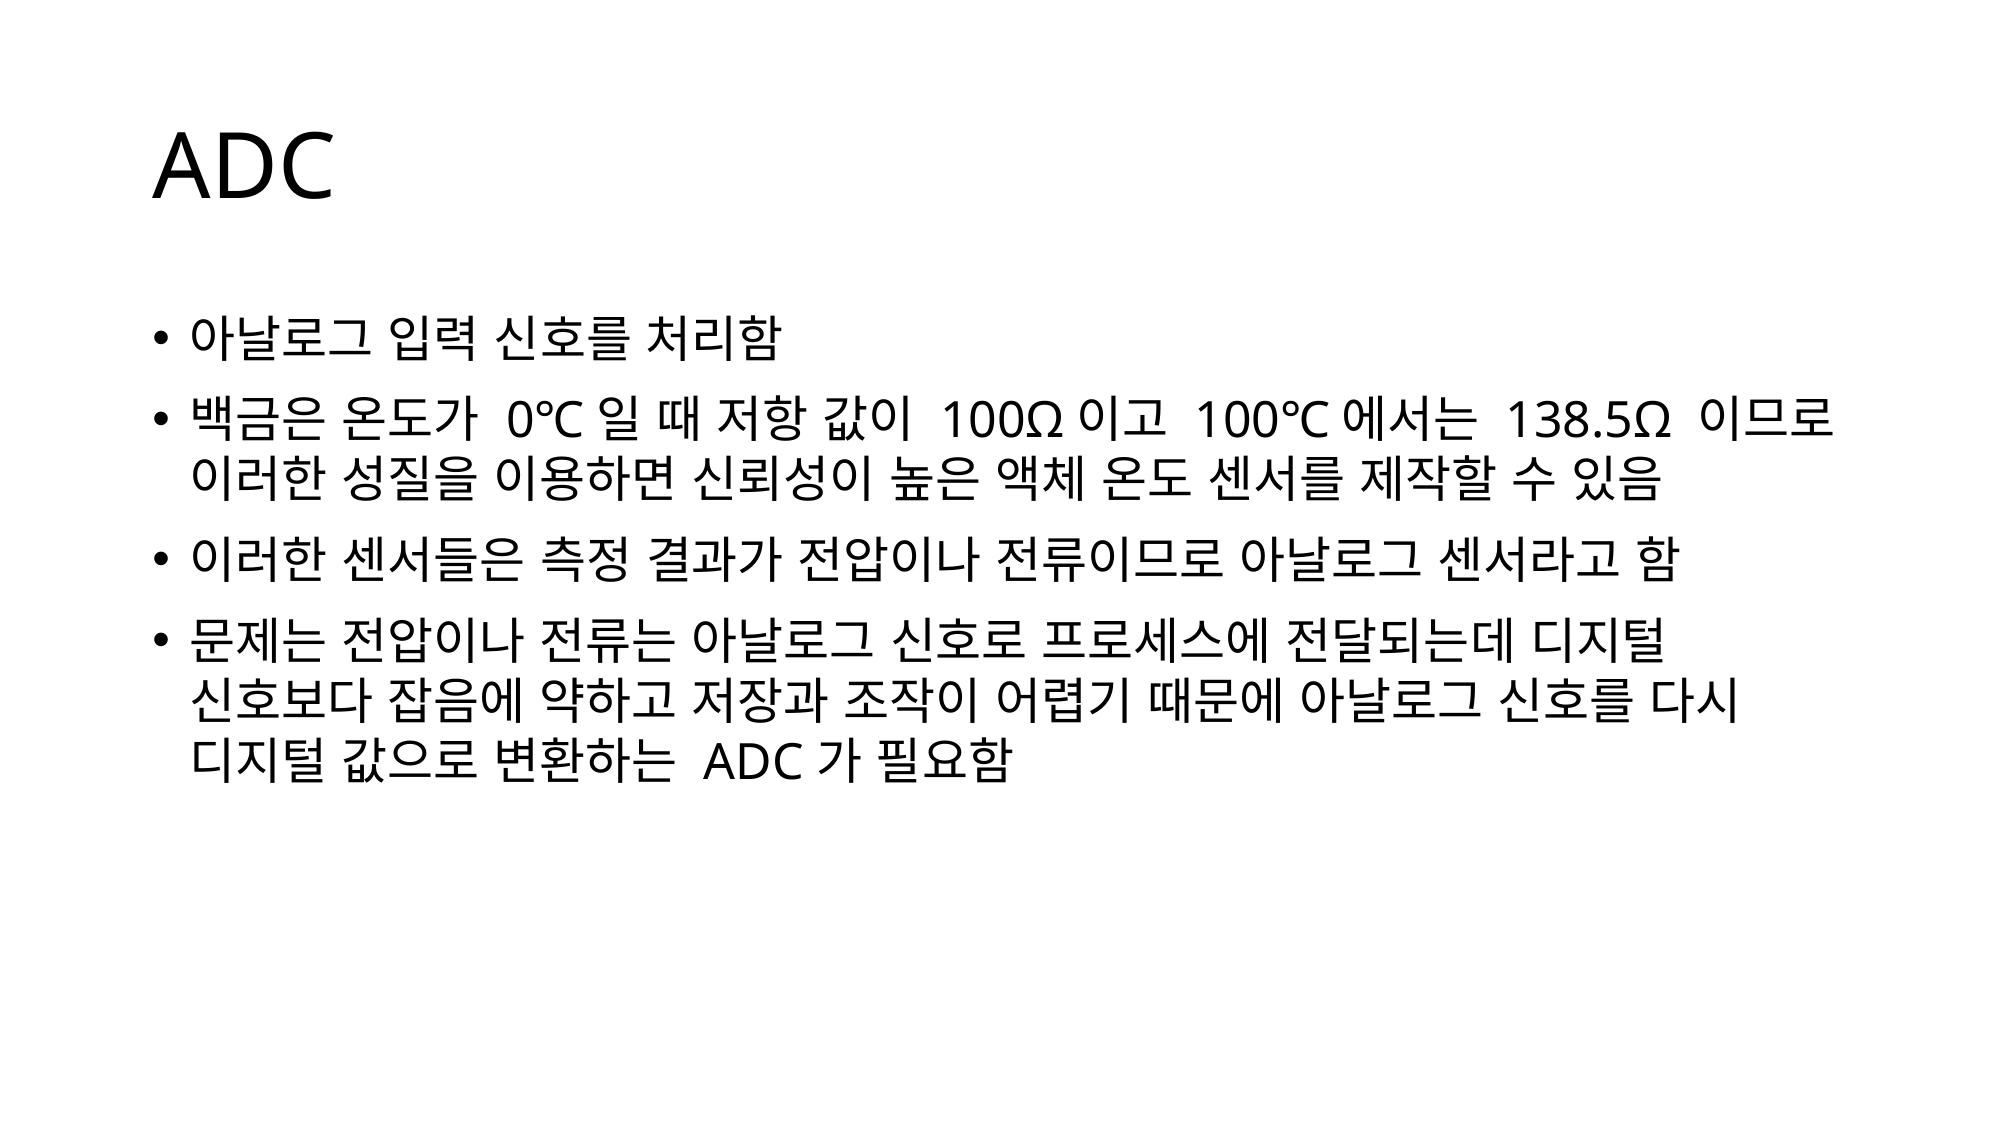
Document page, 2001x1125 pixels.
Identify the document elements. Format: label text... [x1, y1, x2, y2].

title ADC [137, 59, 1863, 278]
list 아날로그 입력 신호를 처리함 백금은 온도가 0℃일 때 저항 값이 100Ω이고 100℃에서는 138.5Ω 이므로 이러한 성질을 이용하면 신뢰성이 높은 액체 온도 센서를 제작할 수 있음 이러한 센서들은 측정 결과가 전압이나 전류이므로 아날로그 센서라고 함 문제는 전압이나 전류는 아날로그 신호로 프로세스에 전달되는데 디지털 신호보다 잡음에 약하고 저장과 조작이 어렵기 때문에 아날로그 신호를 다시 디지털 값으로 변환하는 ADC가 필요함 [137, 299, 1863, 1014]
